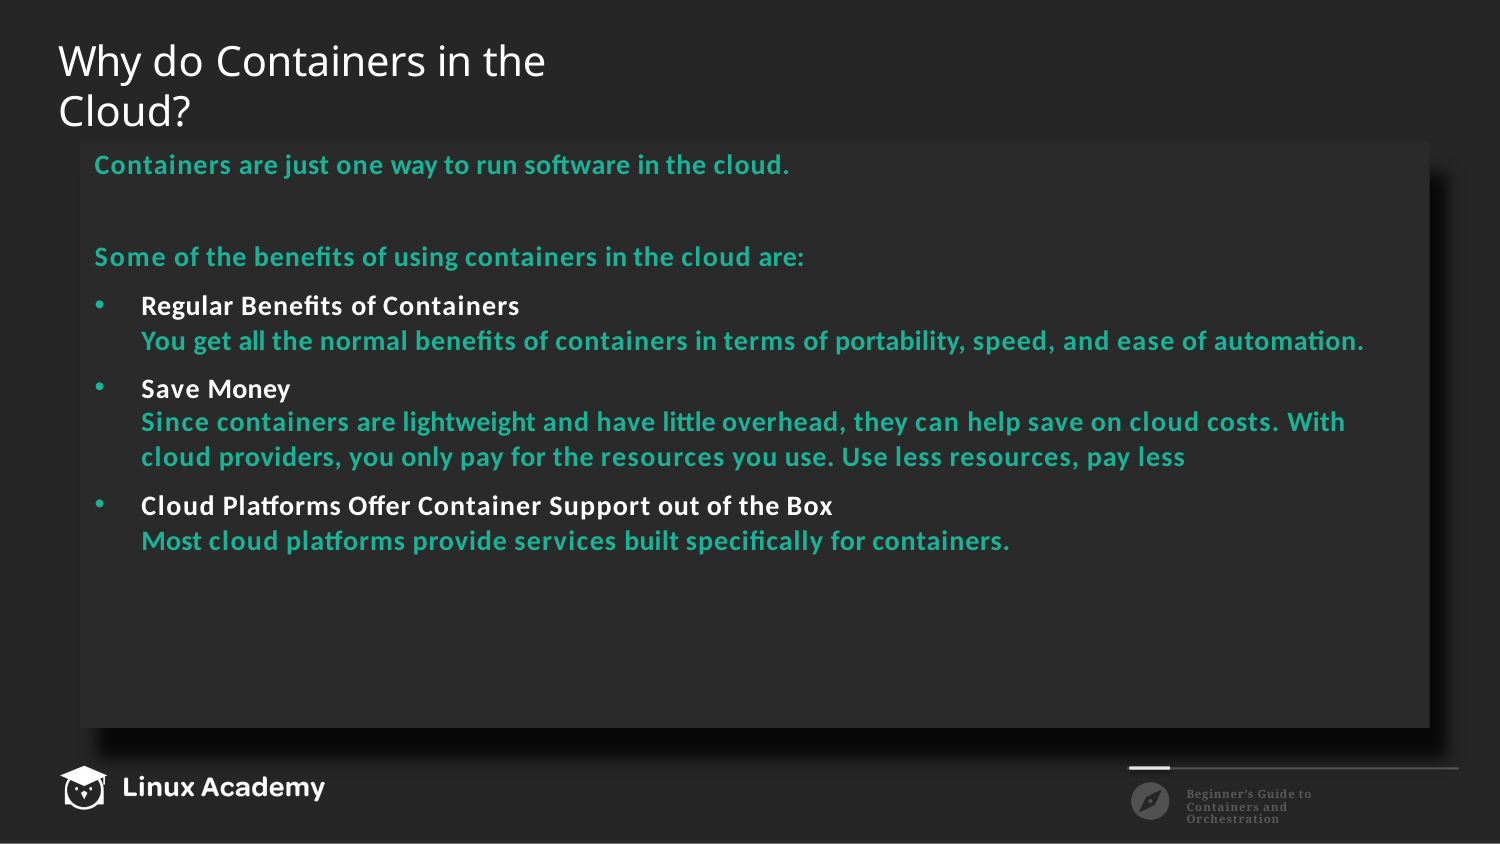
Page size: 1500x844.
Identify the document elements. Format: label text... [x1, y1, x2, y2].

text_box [54, 141, 1471, 820]
title Why do Containers in the Cloud? [56, 32, 628, 140]
